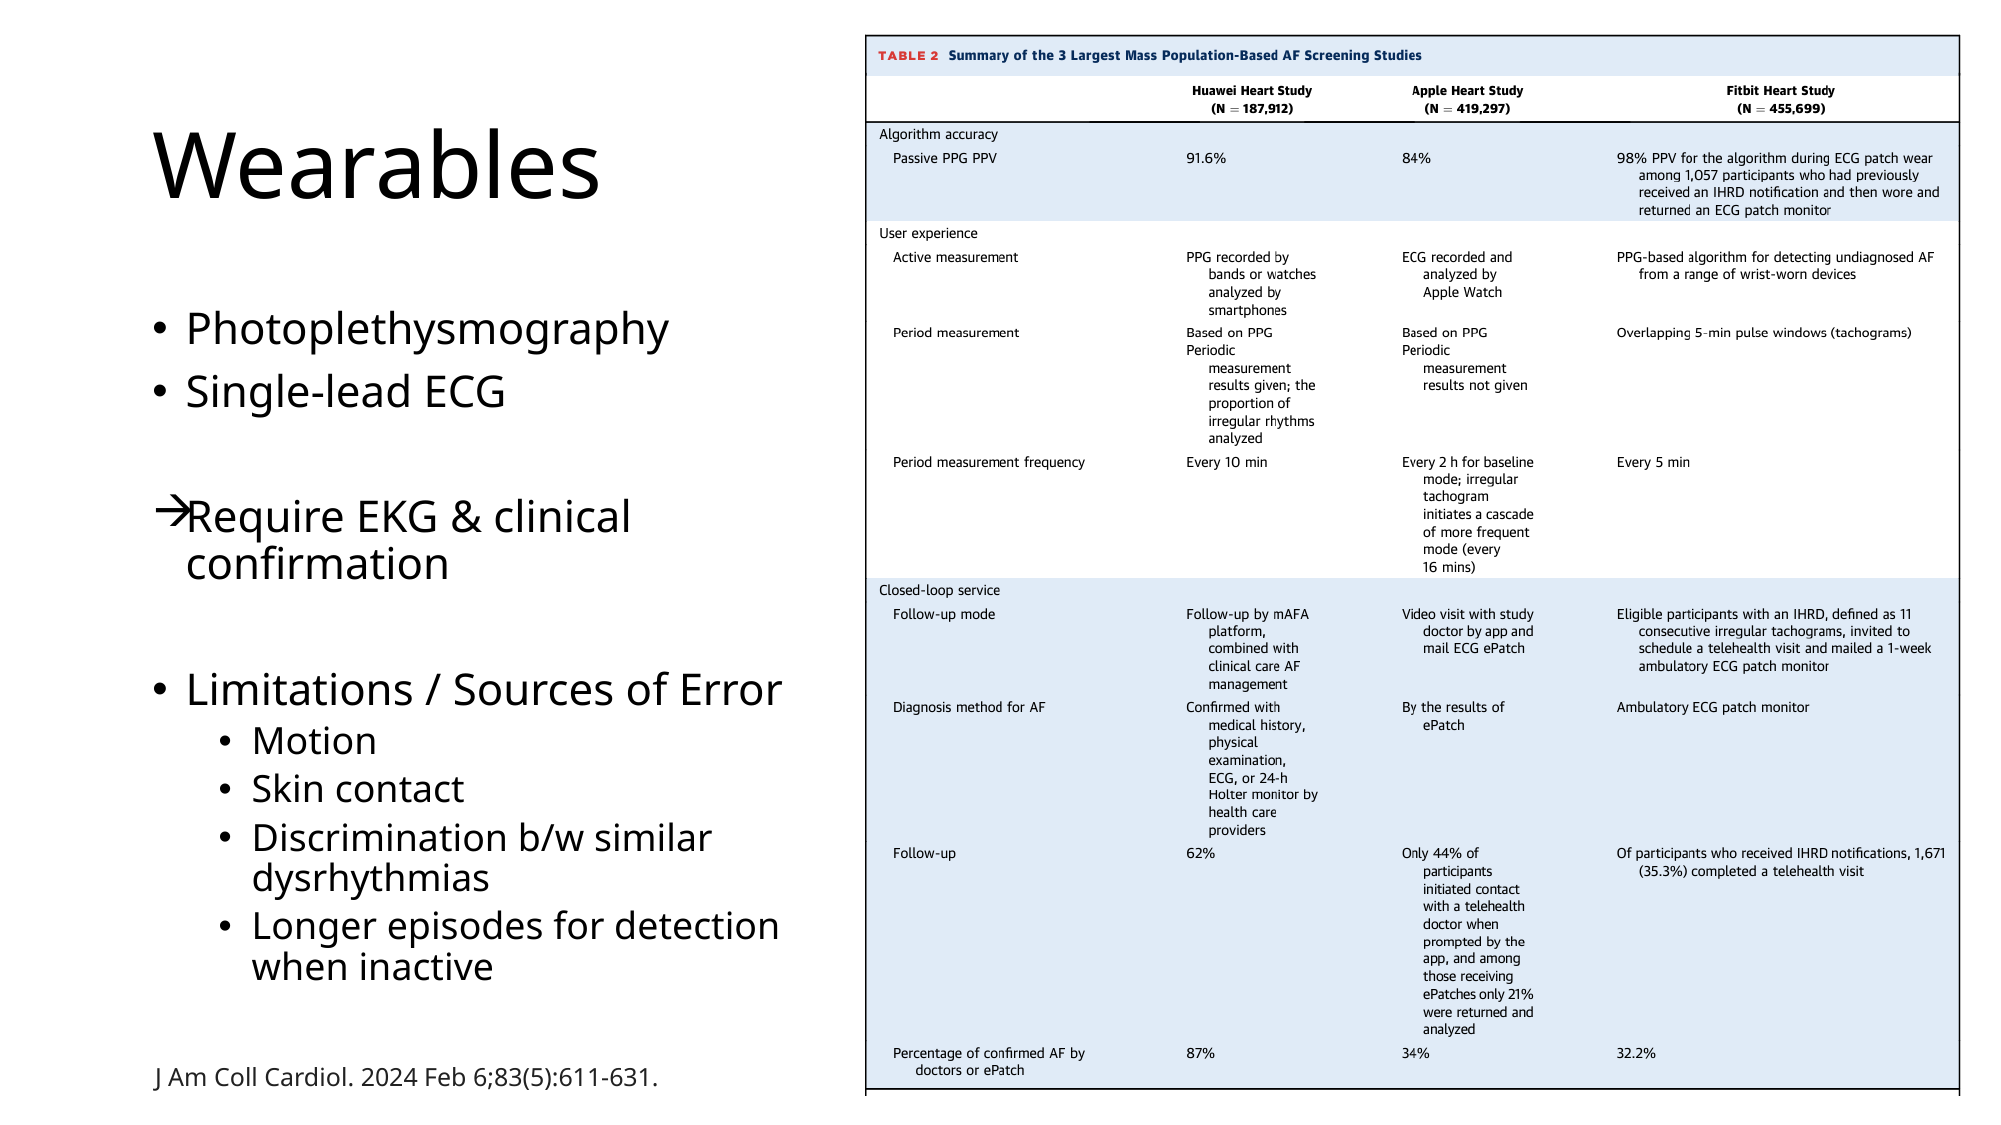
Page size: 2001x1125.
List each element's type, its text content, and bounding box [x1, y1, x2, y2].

title Wearables [137, 59, 860, 278]
footer J Am Coll Cardiol. 2024 Feb 6;83(5):611-631. [69, 1046, 745, 1107]
list Photoplethysmography Single-lead ECG Require EKG & clinical confirmation Limitations / Sources of Error Motion Skin contact Discrimination b/w similar dysrhythmias Longer episodes for detection when inactive [137, 299, 833, 1014]
picture [860, 28, 1967, 1097]
